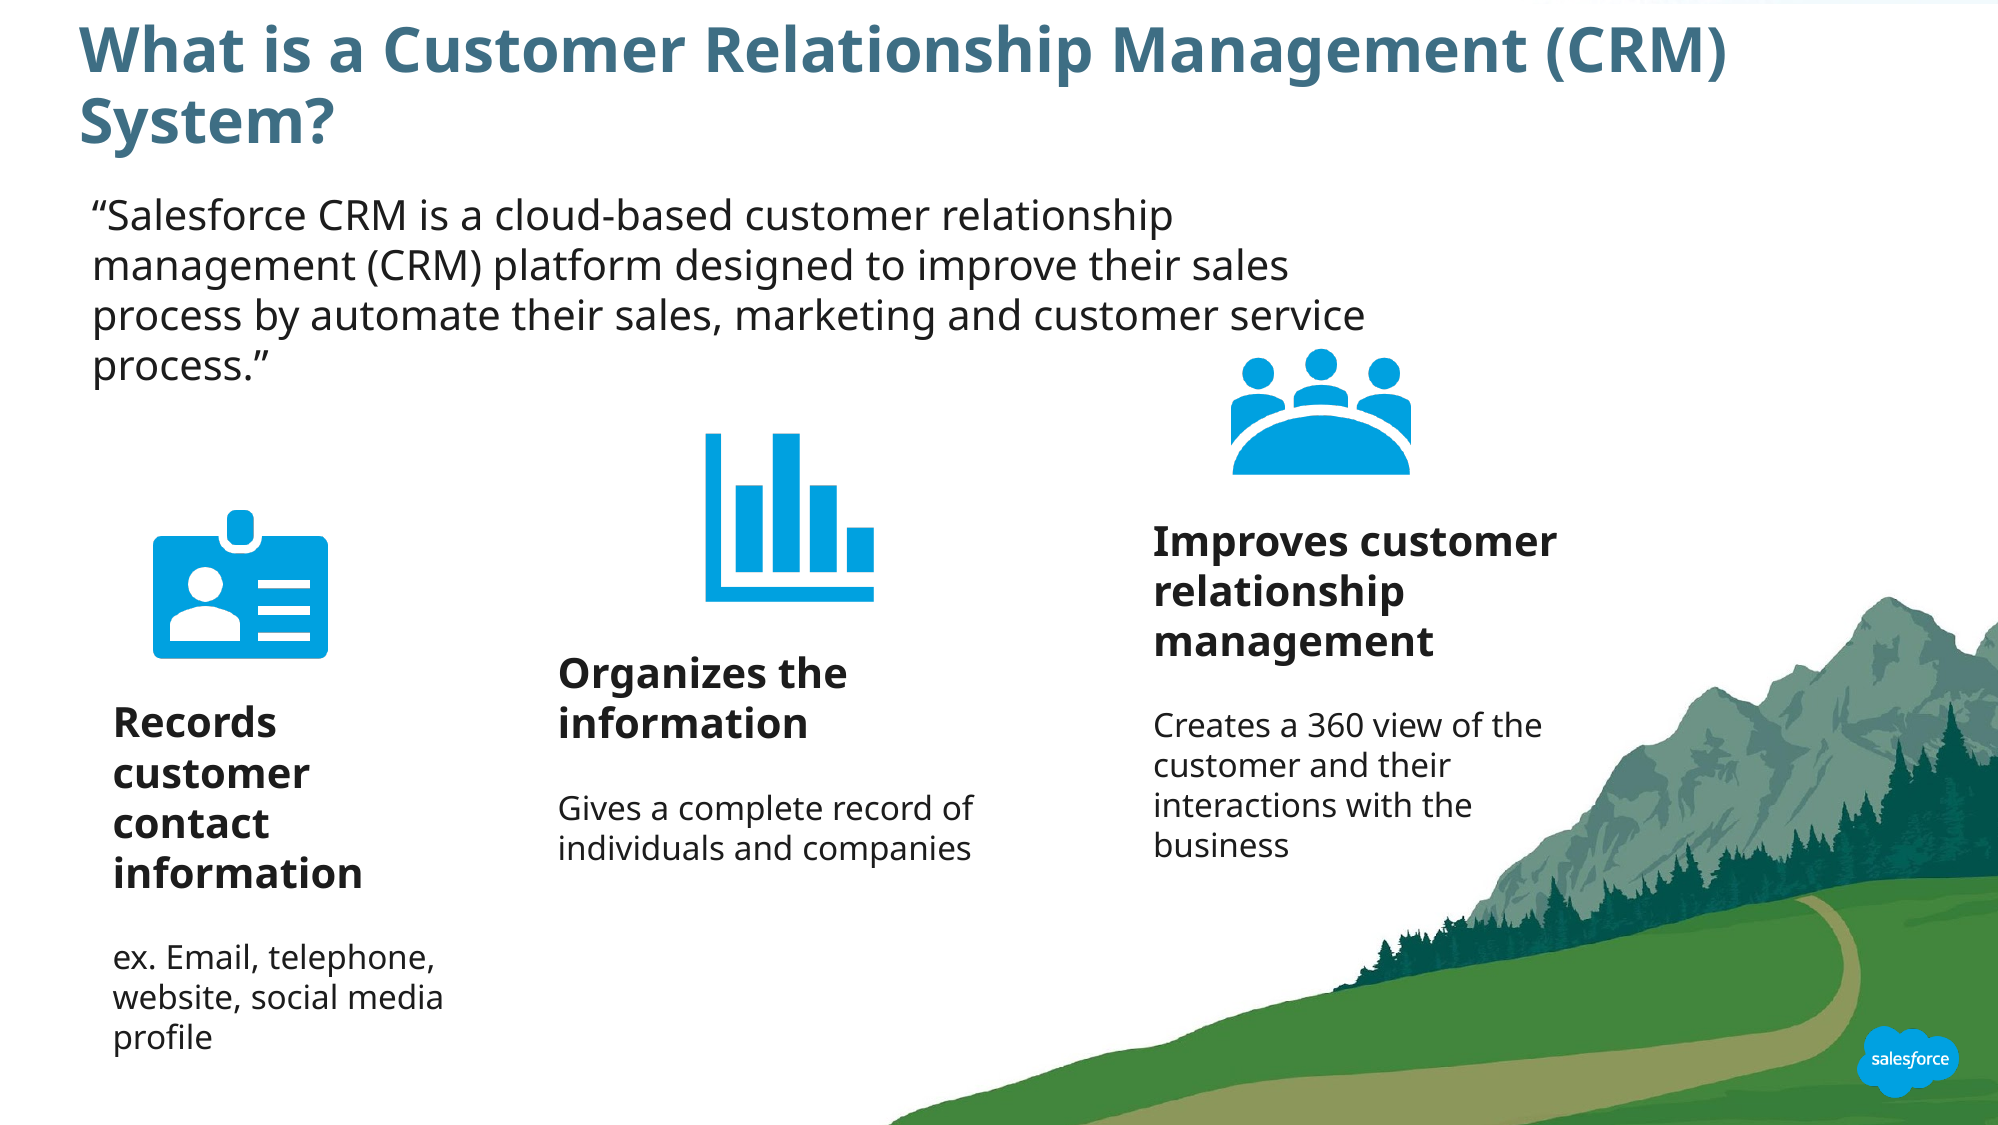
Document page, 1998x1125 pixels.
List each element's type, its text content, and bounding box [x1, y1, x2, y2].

title What is a Customer Relationship Management (CRM) System? [79, 0, 1893, 159]
text_box Organizes the information Gives a complete record of individuals and companies [557, 647, 1089, 867]
text_box Improves customer relationship management Creates a 360 view of the customer and their interactions with the business [1153, 514, 1608, 864]
text_box “Salesforce CRM is a cloud-based customer relationship management (CRM) platform designed to improve their sales process by automate their sales, marketing and customer service process.” [91, 188, 1429, 389]
picture [1, 0, 1998, 1125]
text_box Records customer contact information ex. Email, telephone, website, social media profile [112, 696, 464, 1057]
